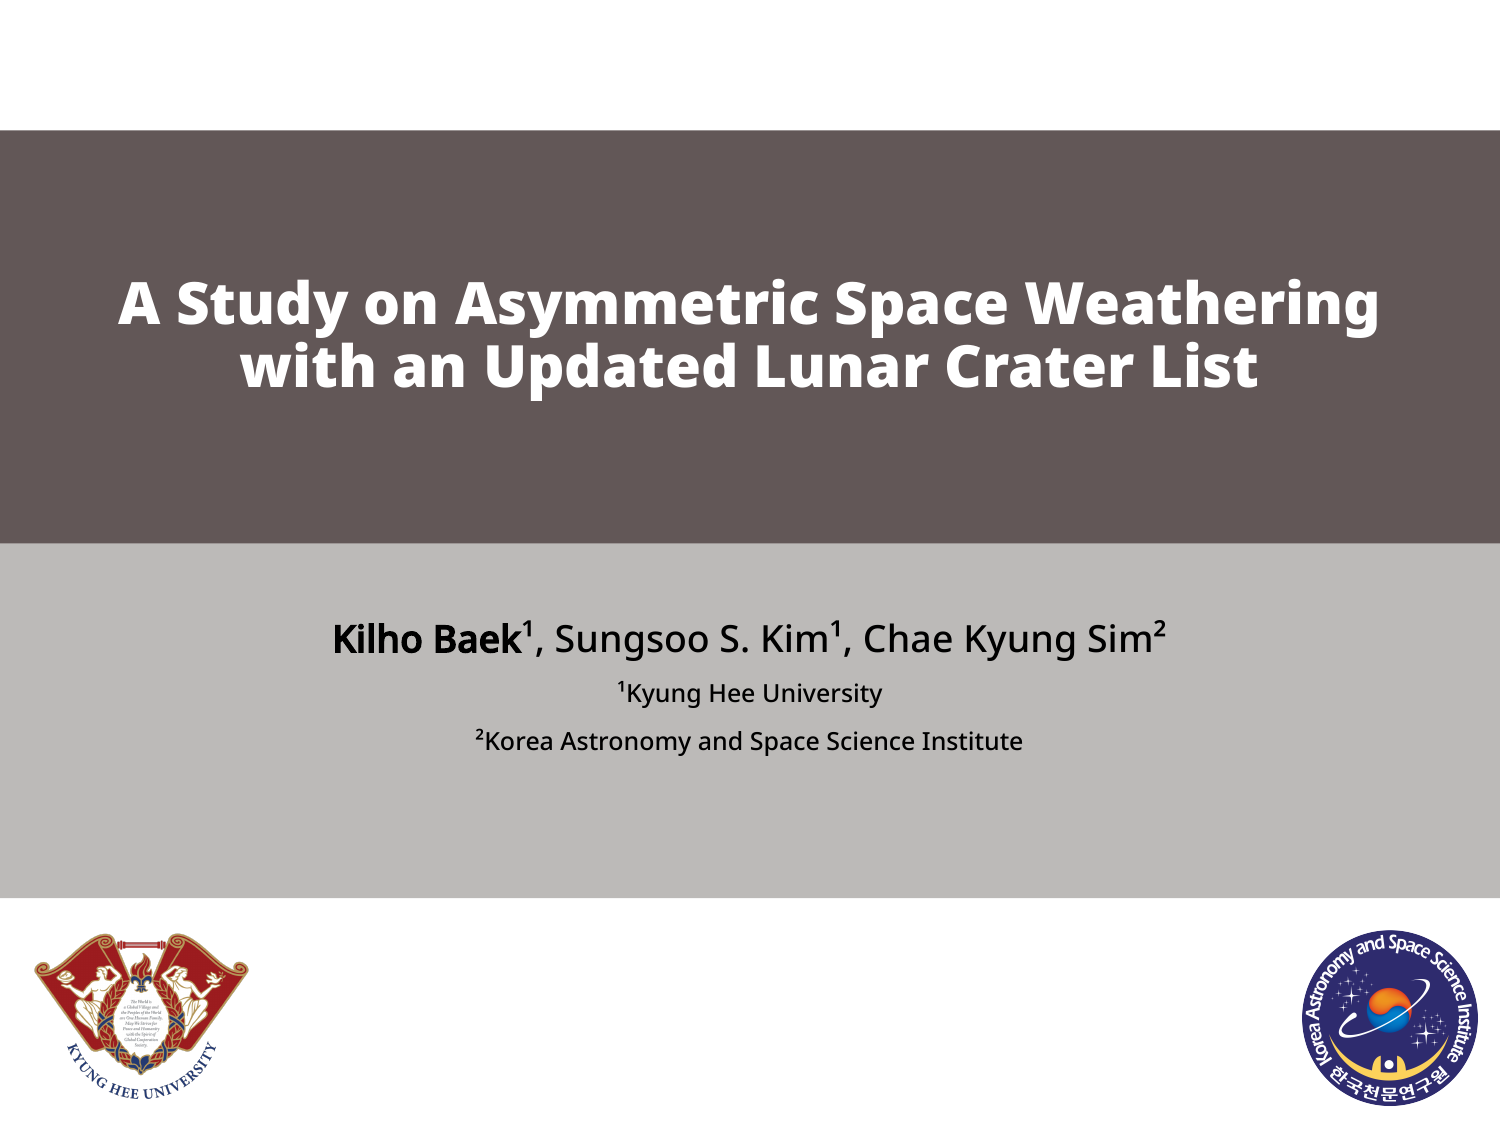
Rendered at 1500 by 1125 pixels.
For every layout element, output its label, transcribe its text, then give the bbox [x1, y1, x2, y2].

subtitle Kilho Baek¹, Sungsoo S. Kim¹, Chae Kyung Sim² ¹Kyung Hee University ²Korea Astronomy and Space Science Institute [0, 543, 1500, 899]
picture [1301, 929, 1479, 1107]
picture [20, 929, 261, 1108]
title A Study on Asymmetric Space Weathering with an Updated Lunar Crater List [0, 130, 1500, 543]
